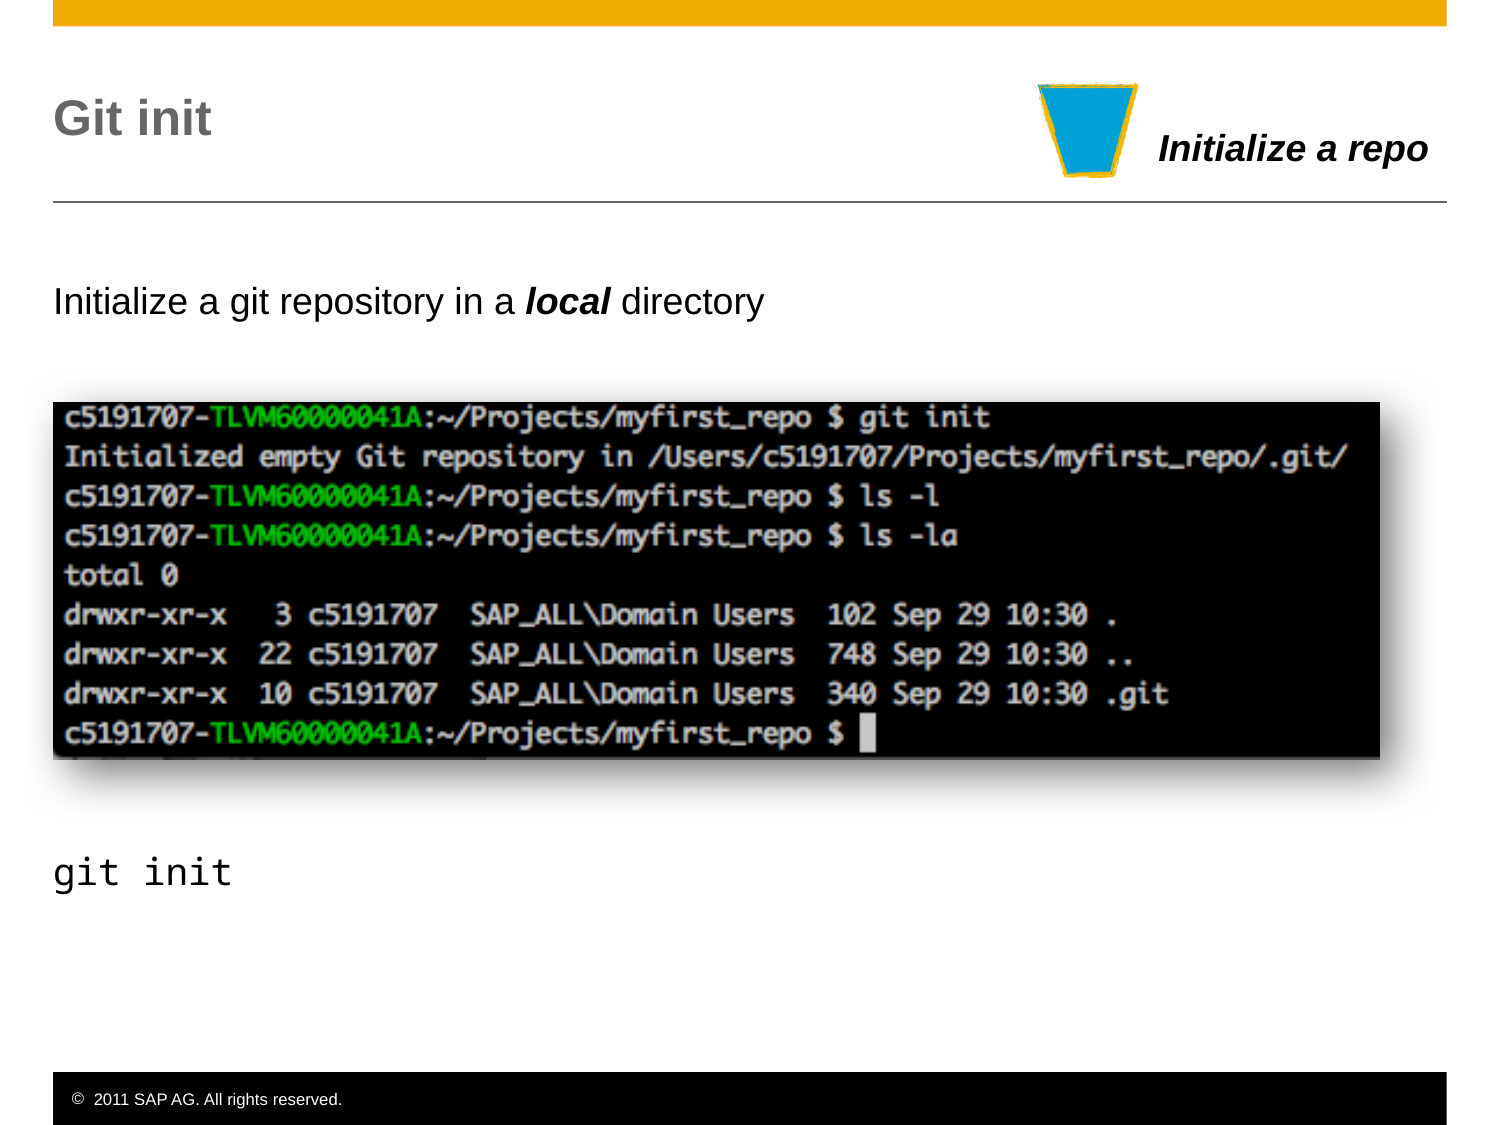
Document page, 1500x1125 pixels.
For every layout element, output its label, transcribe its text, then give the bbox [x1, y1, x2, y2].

picture [1031, 80, 1142, 178]
title Git init [53, 53, 1447, 178]
text_box Initialize a repo [1147, 116, 1445, 177]
list Initialize a git repository in a local directory git init [53, 277, 1447, 907]
picture [52, 401, 1380, 760]
